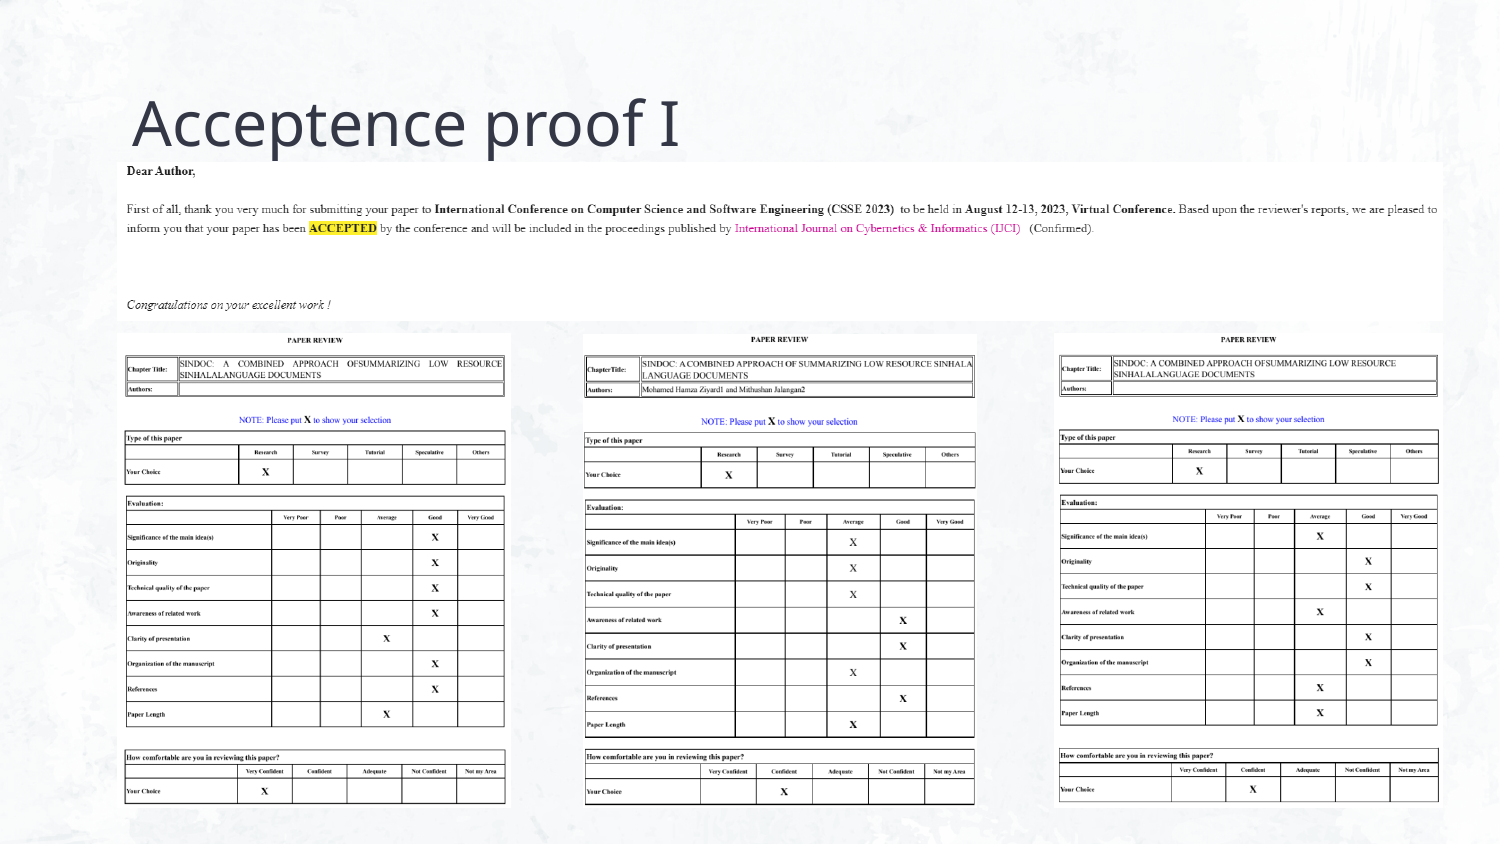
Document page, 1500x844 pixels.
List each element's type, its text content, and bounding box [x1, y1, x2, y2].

title Acceptence proof I [117, 57, 1383, 161]
picture [0, 0, 1500, 844]
